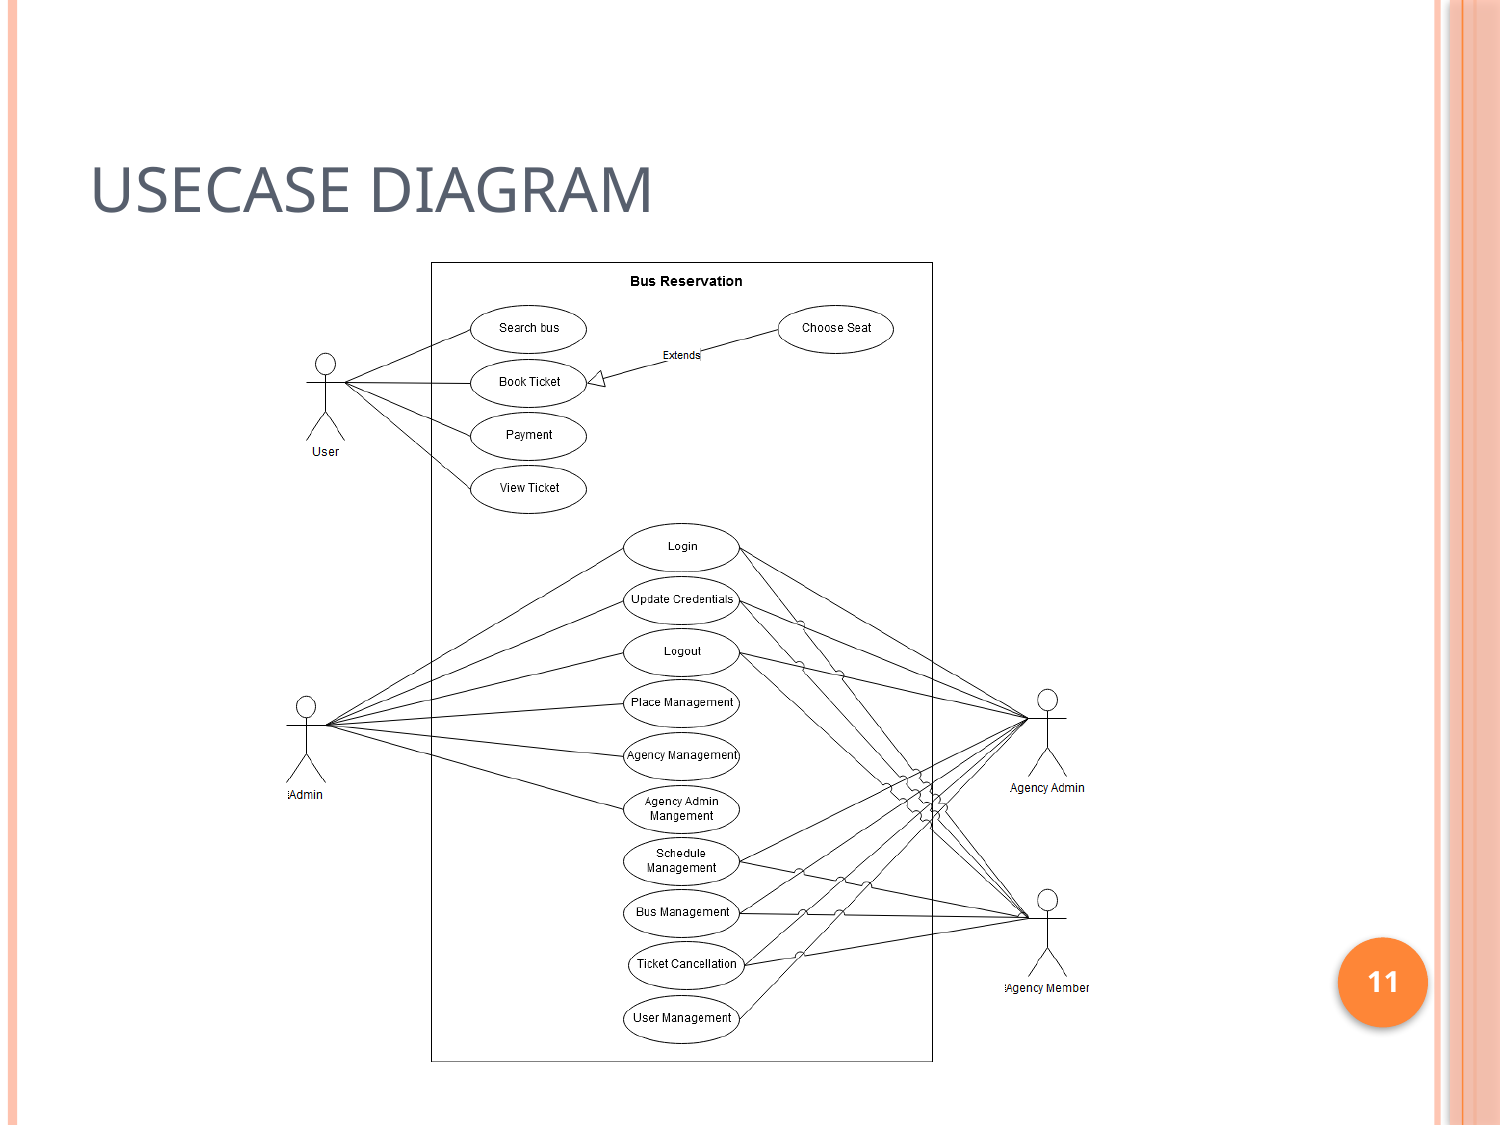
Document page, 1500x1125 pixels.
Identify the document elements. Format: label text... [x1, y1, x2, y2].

title Usecase Diagram [75, 45, 1300, 233]
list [285, 261, 1090, 1063]
slide_number 11 [1333, 940, 1434, 1027]
